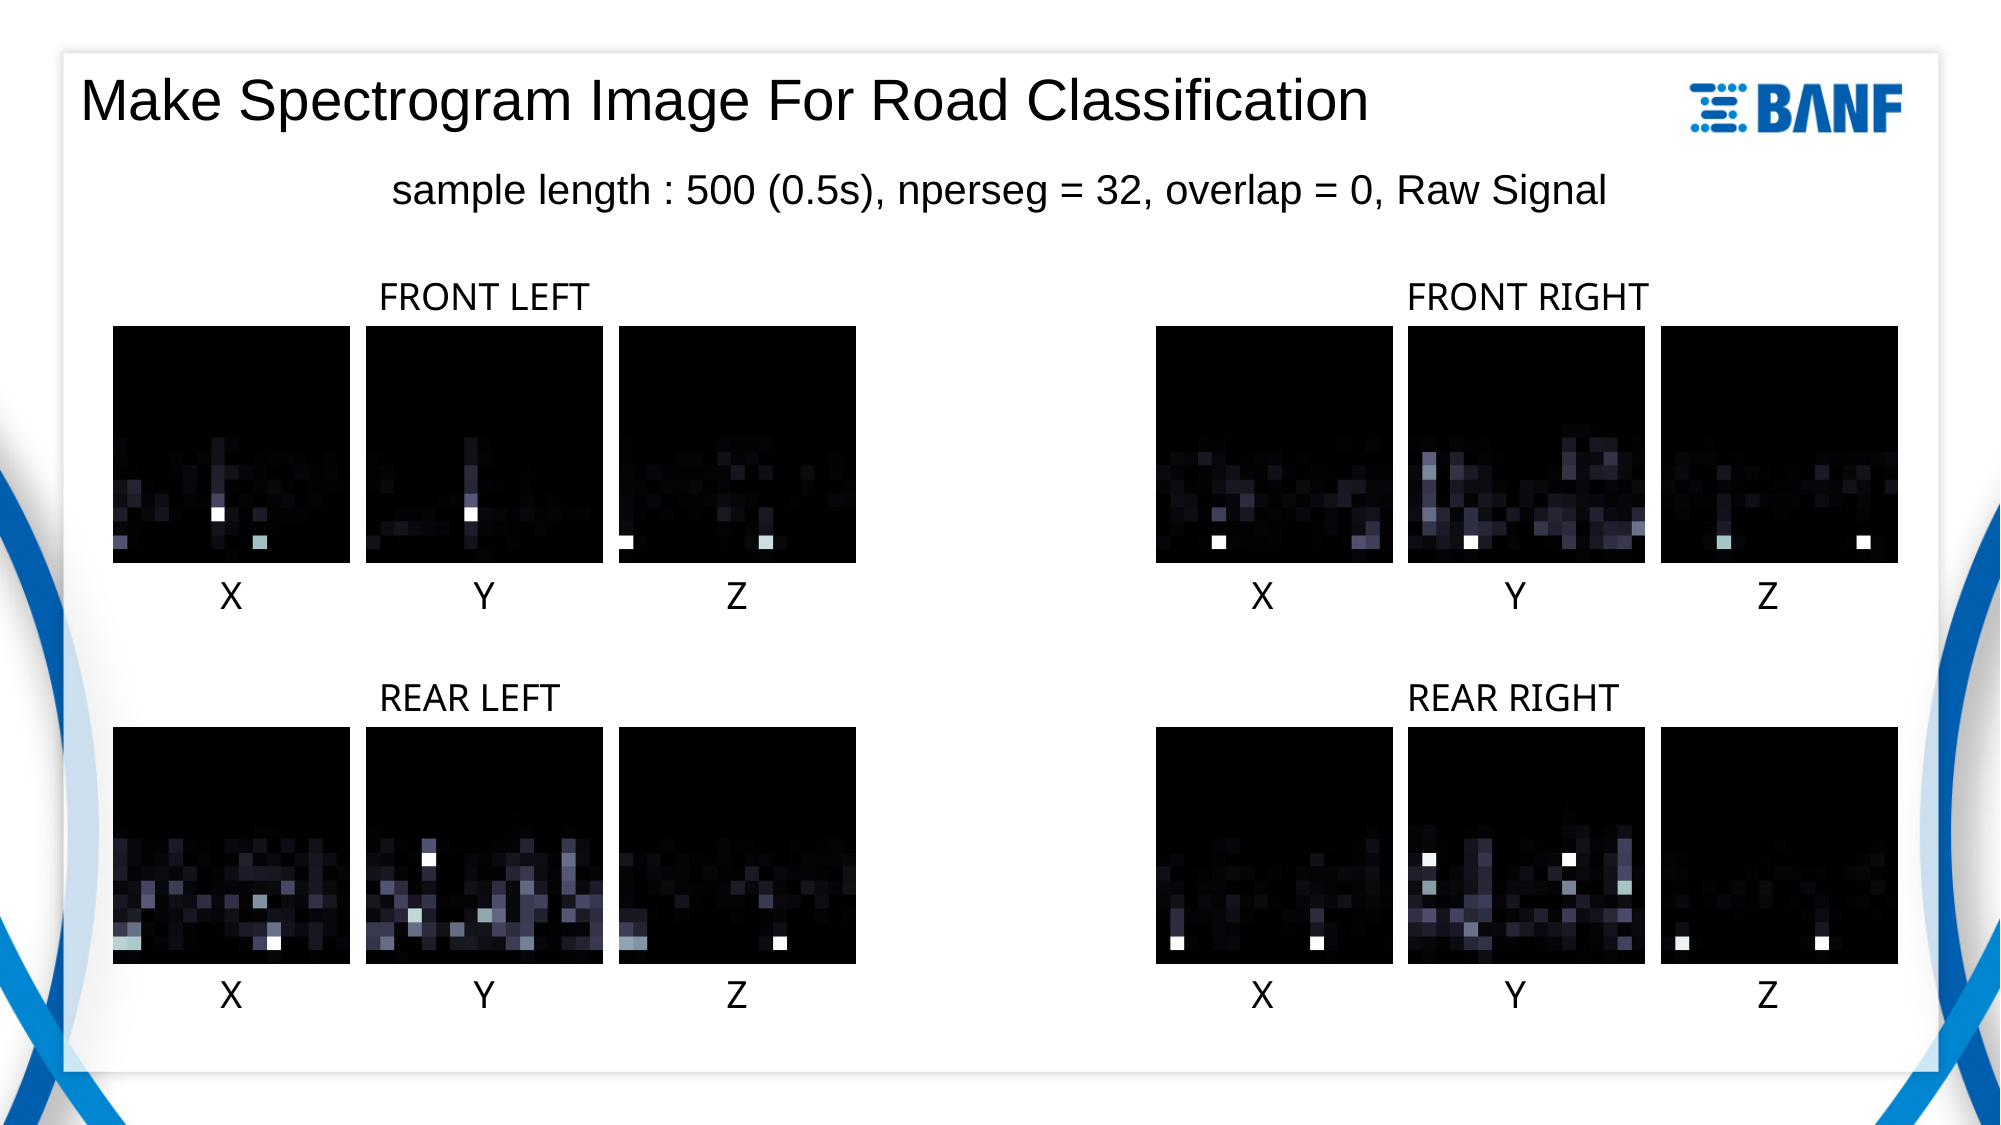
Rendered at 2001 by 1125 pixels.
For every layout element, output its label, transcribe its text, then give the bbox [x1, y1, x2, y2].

text_box X [205, 564, 258, 624]
text_box Z [1742, 564, 1794, 624]
text_box Y [458, 564, 510, 624]
text_box Z [711, 564, 763, 624]
text_box REAR LEFT [363, 666, 576, 727]
text_box FRONT LEFT [363, 265, 605, 326]
text_box Z [1742, 964, 1794, 1024]
picture [0, 0, 2000, 1125]
text_box Y [1490, 964, 1541, 1024]
text_box Y [458, 964, 510, 1024]
text_box X [1236, 964, 1289, 1024]
list sample length : 500 (0.5s), nperseg = 32, overlap = 0, Raw Signal [96, 161, 1904, 1061]
title Make Spectrogram Image For Road Classification [64, 52, 1685, 150]
text_box FRONT RIGHT [1391, 265, 1664, 326]
text_box X [1236, 564, 1289, 624]
text_box X [205, 964, 258, 1024]
text_box REAR RIGHT [1392, 666, 1635, 727]
text_box Z [711, 964, 763, 1024]
text_box Y [1490, 564, 1541, 624]
